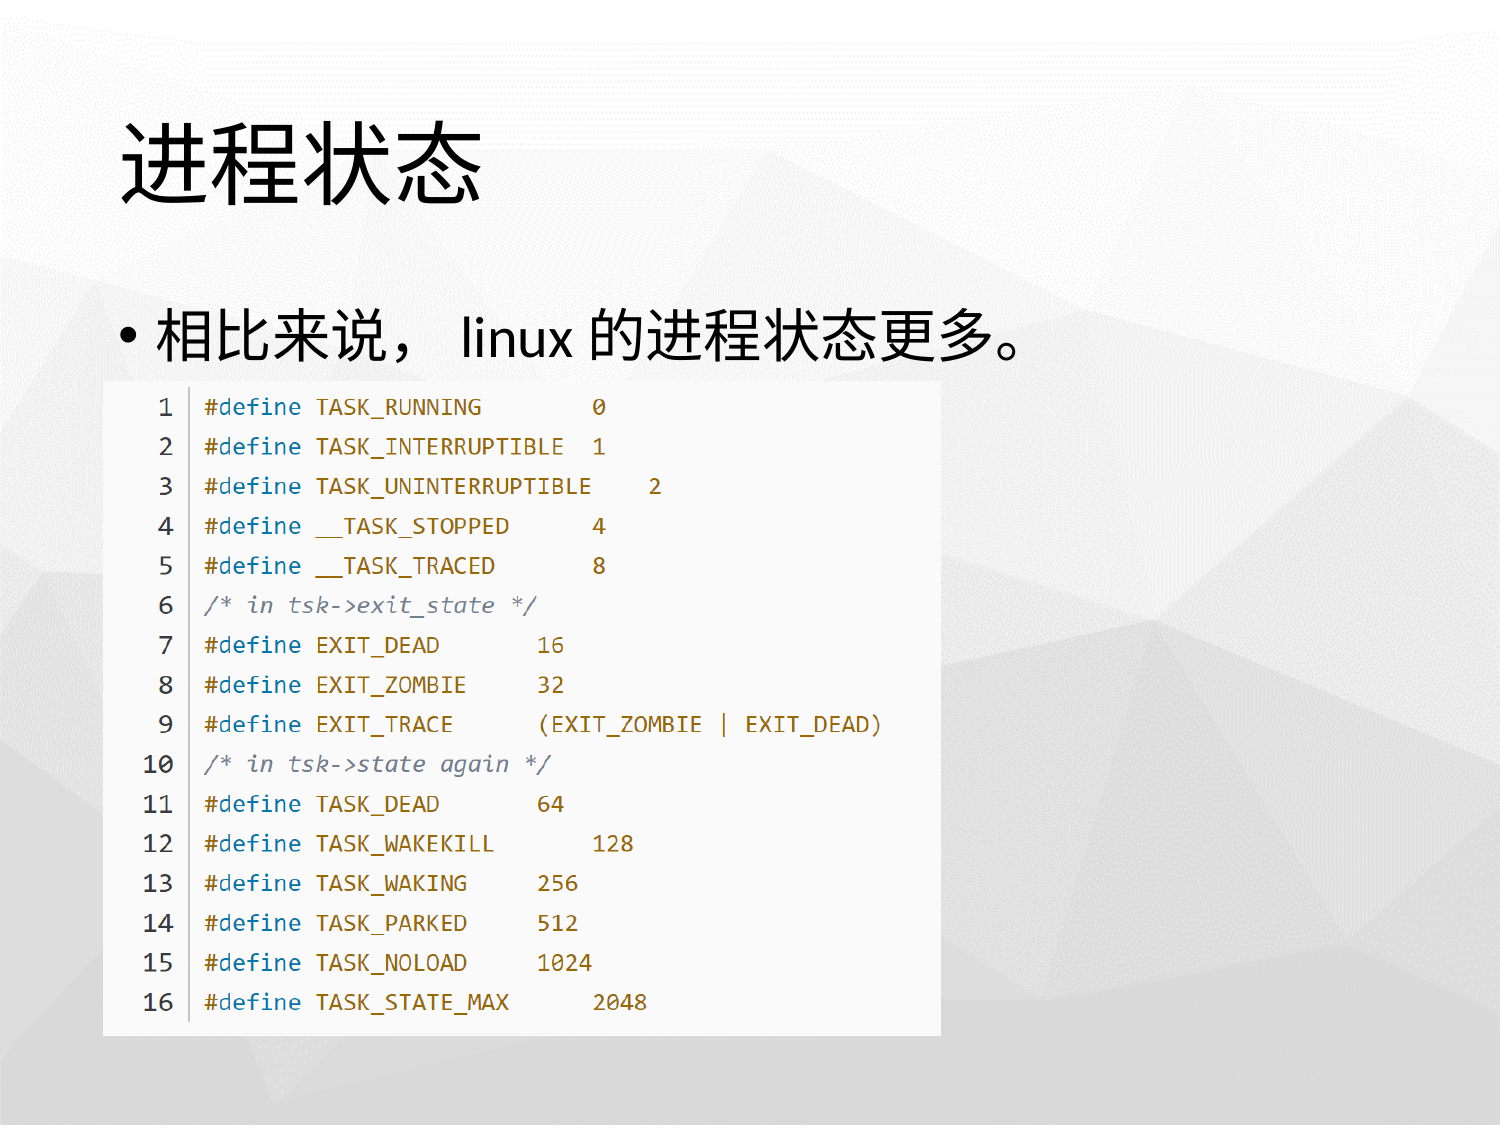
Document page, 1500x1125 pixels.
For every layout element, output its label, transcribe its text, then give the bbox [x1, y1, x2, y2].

picture [0, 0, 1500, 1125]
list 相比来说，linux的进程状态更多。 [103, 299, 1397, 1014]
title 进程状态 [103, 59, 1397, 278]
